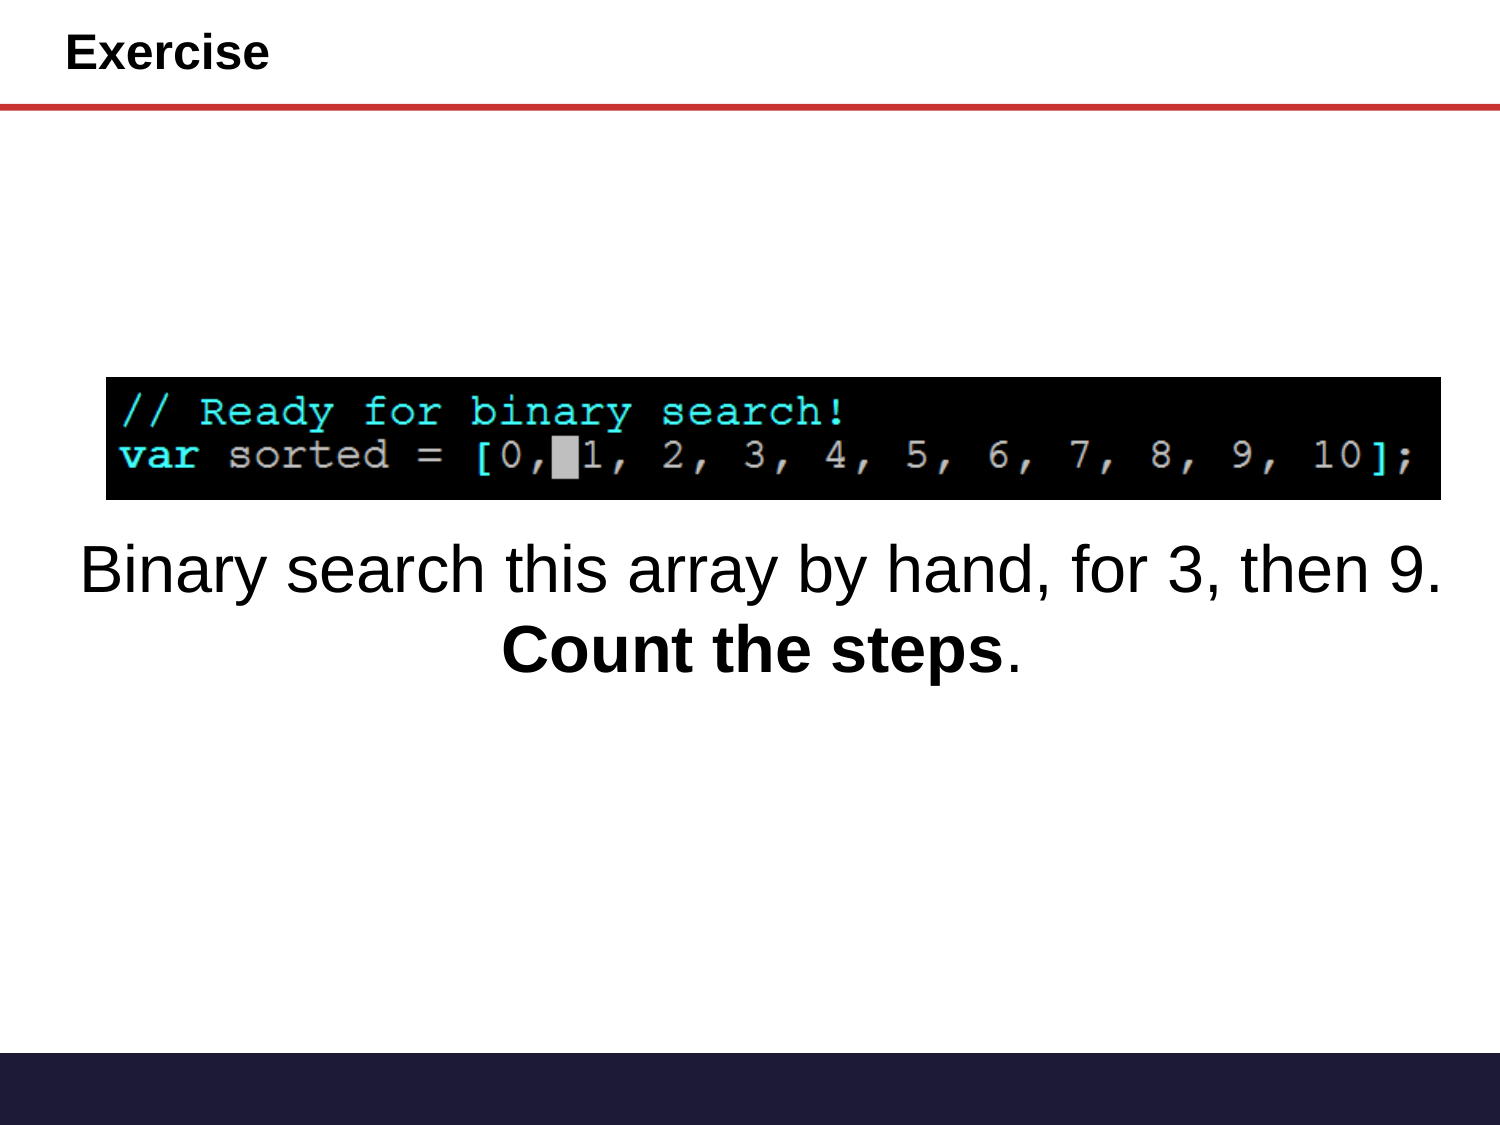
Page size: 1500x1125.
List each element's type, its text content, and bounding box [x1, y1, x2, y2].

text_box Binary search this array by hand, for 3, then 9. Count the steps. [50, 518, 1475, 694]
text_box Exercise [49, 0, 1425, 108]
picture [106, 377, 1441, 501]
